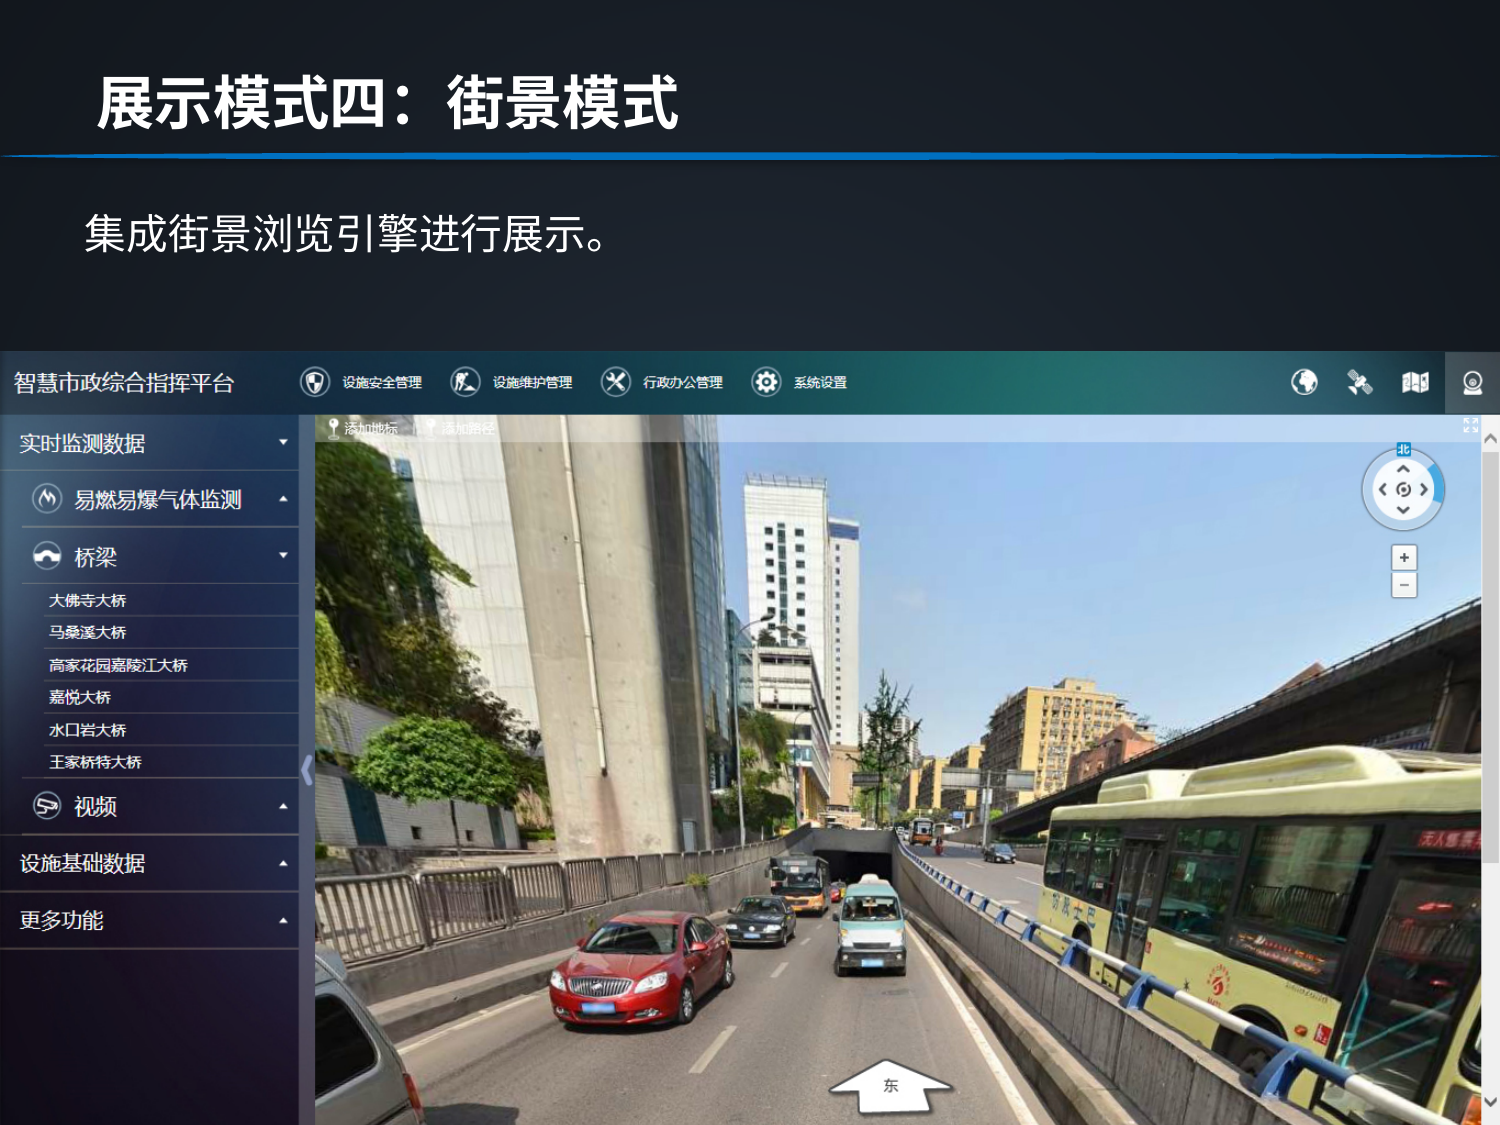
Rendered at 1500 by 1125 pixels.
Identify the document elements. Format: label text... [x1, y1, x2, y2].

text_box 展示模式四：街景模式 [82, 58, 1008, 144]
picture [0, 157, 1500, 1125]
text_box 集成街景浏览引擎进行展示。 [70, 175, 1407, 266]
text_box [0, 152, 1500, 160]
picture [0, 0, 1500, 155]
